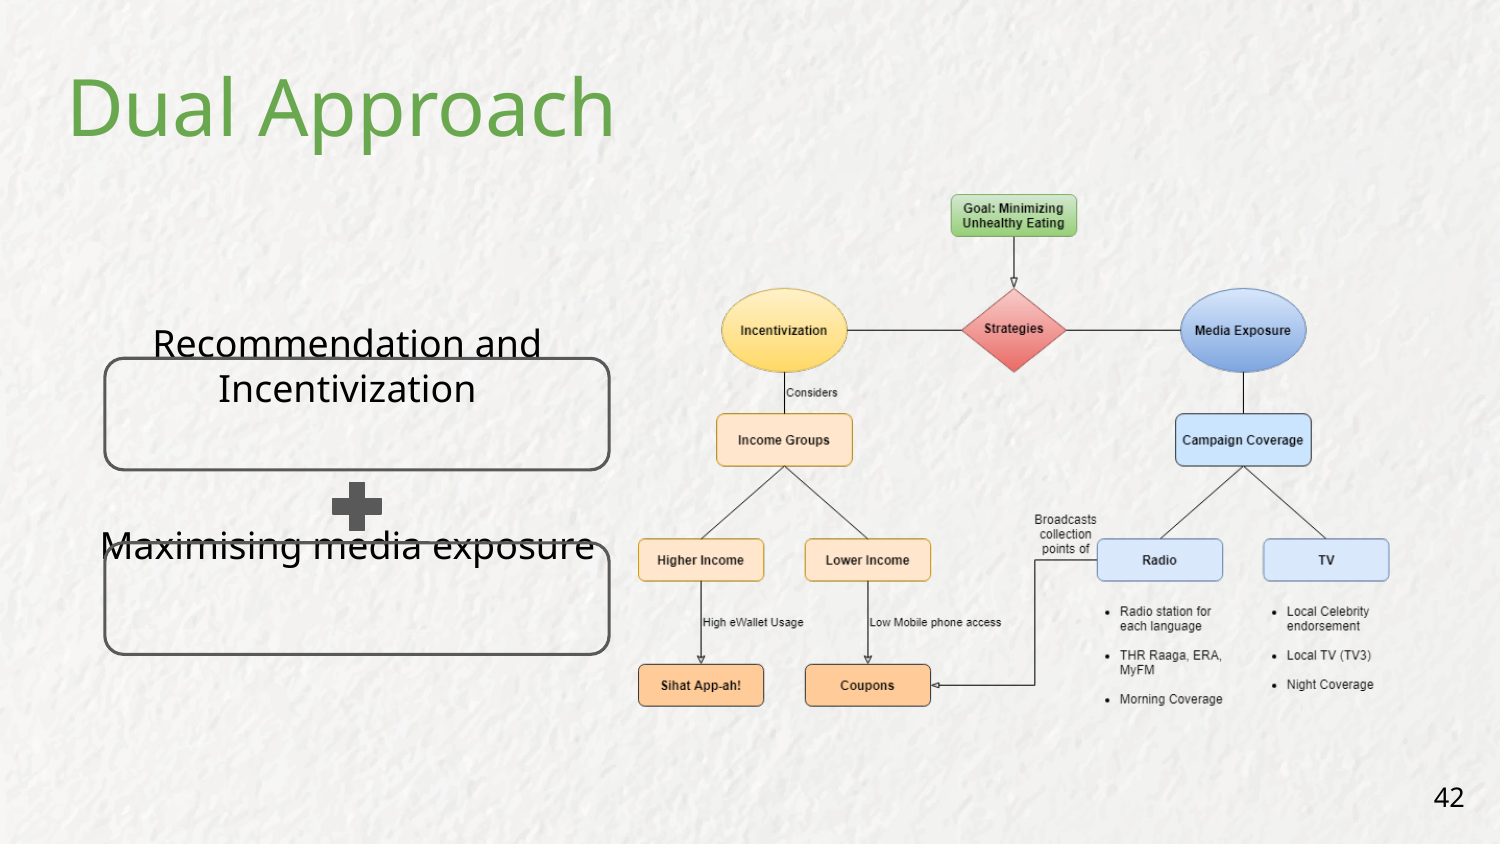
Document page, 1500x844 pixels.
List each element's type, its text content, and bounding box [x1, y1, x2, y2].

text_box [104, 542, 610, 655]
text_box [104, 358, 610, 470]
slide_number 42 [1389, 764, 1480, 830]
picture [0, 0, 1500, 844]
title Dual Approach [51, 42, 1091, 137]
list Recommendation and Incentivization Maximising media exposure [51, 221, 644, 765]
text_box [332, 482, 382, 531]
